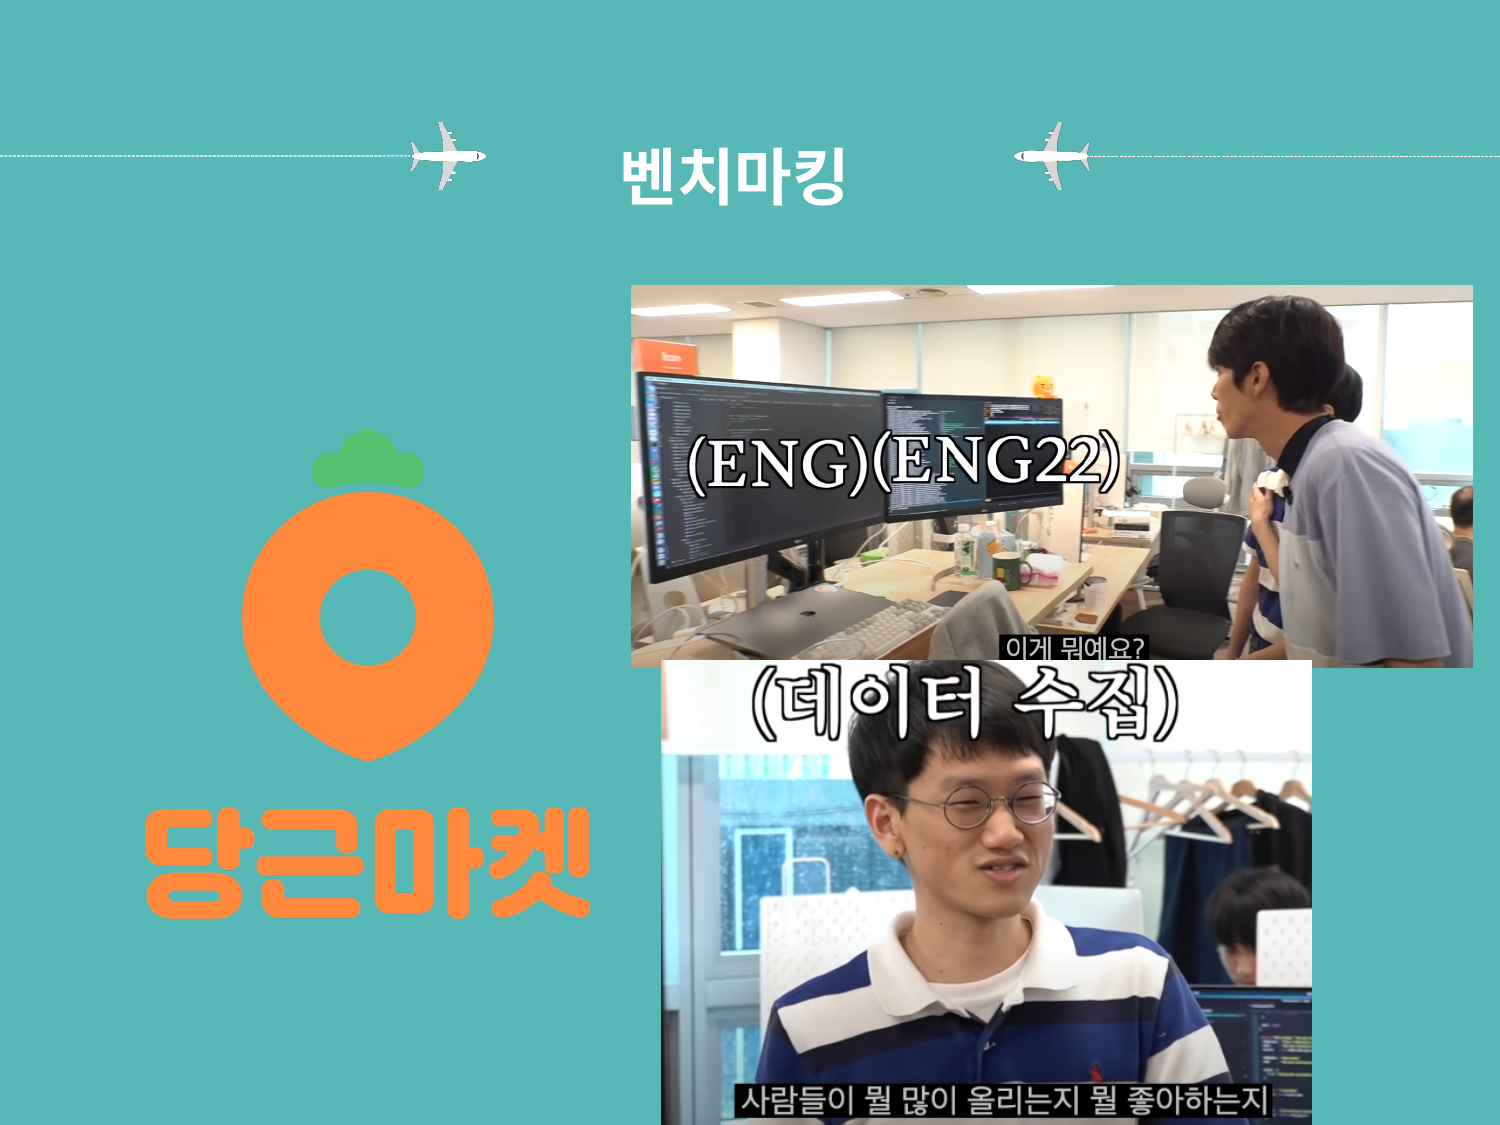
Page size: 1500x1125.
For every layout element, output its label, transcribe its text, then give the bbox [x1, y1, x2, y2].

picture [145, 430, 590, 919]
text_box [0, 122, 486, 190]
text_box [1014, 122, 1500, 190]
picture [631, 285, 1473, 1125]
text_box 벤치마킹 [497, 92, 973, 220]
